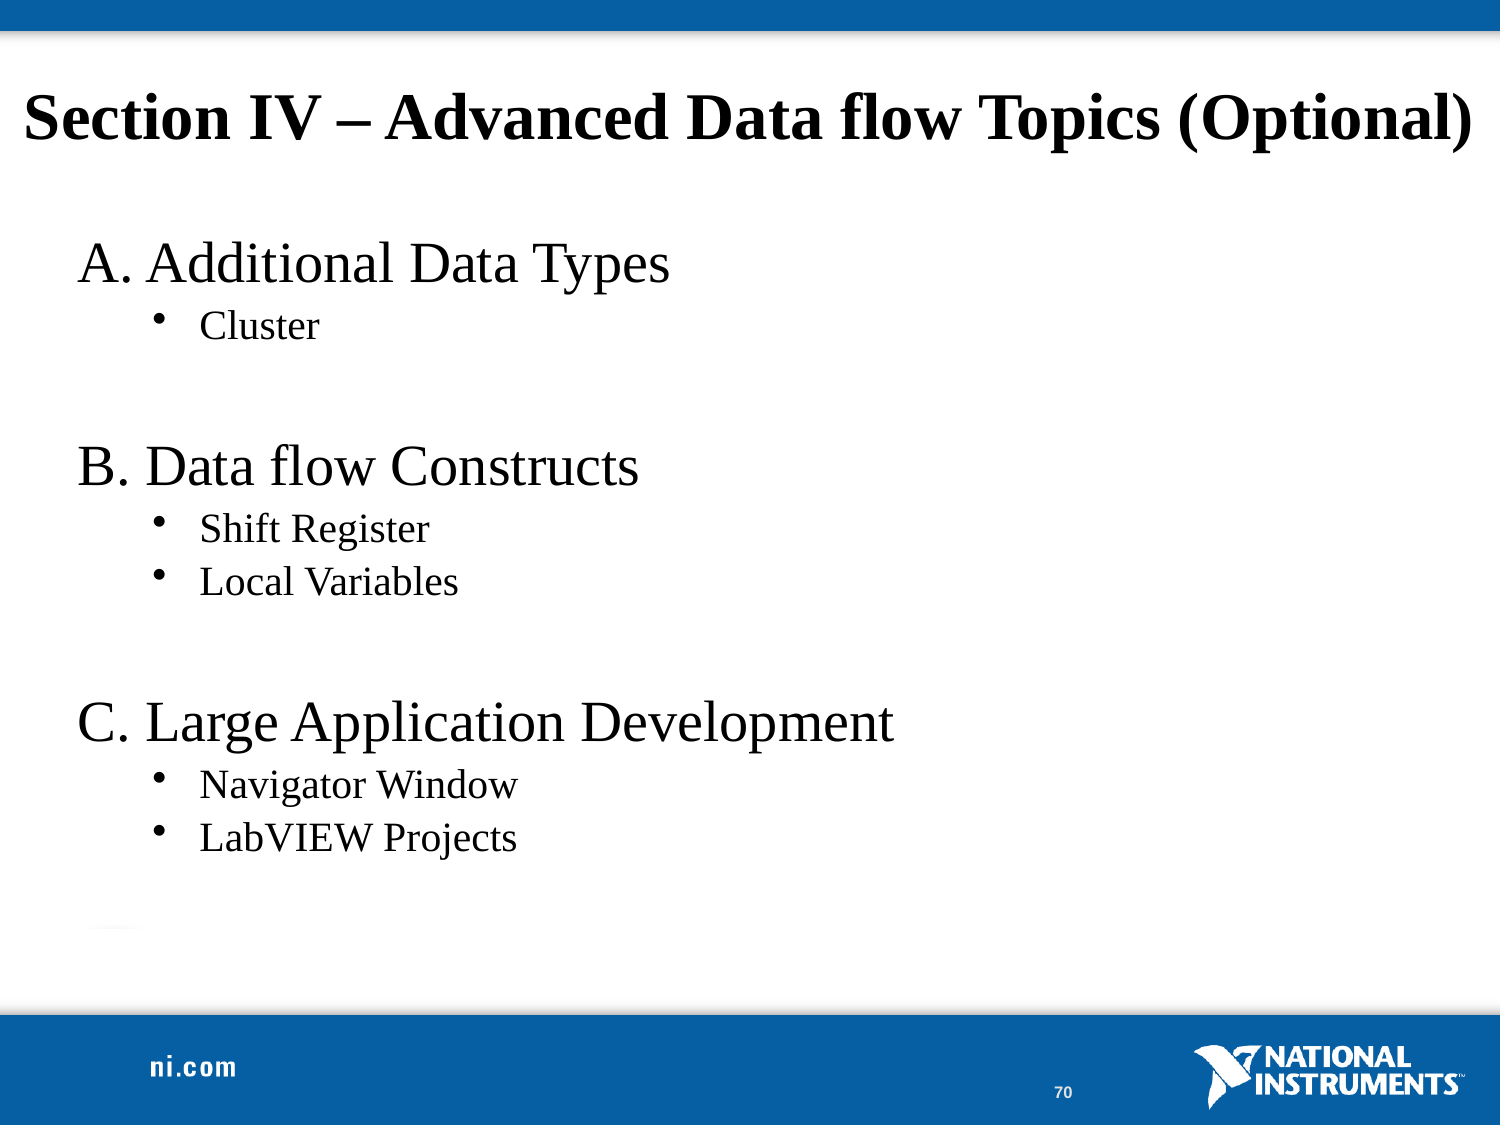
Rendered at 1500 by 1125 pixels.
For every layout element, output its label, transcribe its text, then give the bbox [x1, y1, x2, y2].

picture [0, 0, 1500, 30]
list A. Additional Data Types Cluster B. Data flow Constructs Shift Register Local Variables C. Large Application Development Navigator Window LabVIEW Projects [62, 224, 1406, 1004]
picture [0, 194, 1500, 1125]
title Section IV – Advanced Data flow Topics (Optional) [0, 30, 1500, 194]
